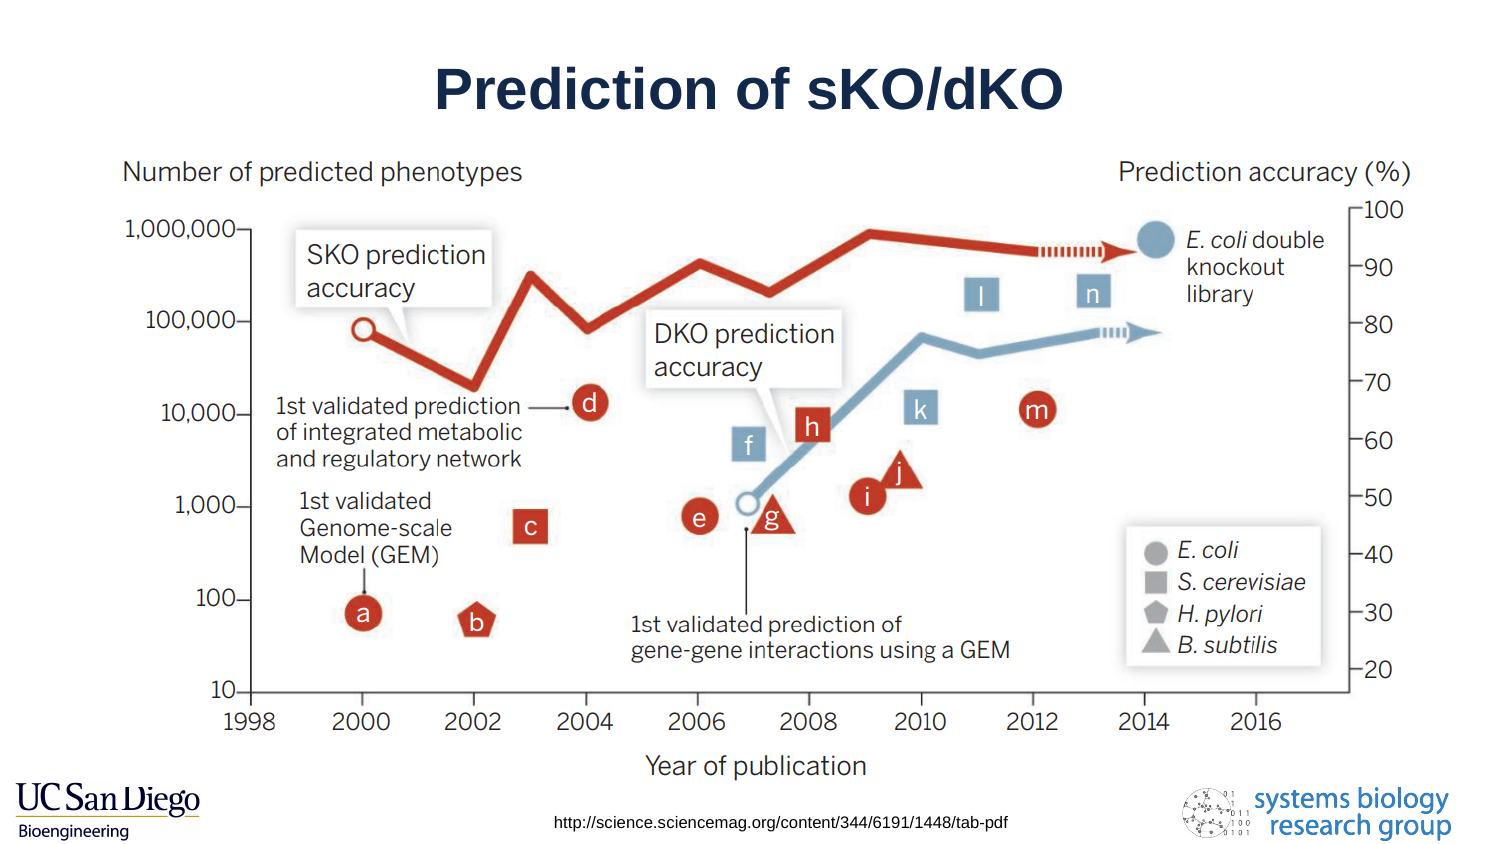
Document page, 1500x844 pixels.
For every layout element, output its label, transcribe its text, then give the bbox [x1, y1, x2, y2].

title Prediction of sKO/dKO [112, 46, 1388, 125]
picture [12, 146, 1451, 842]
text_box http://science.sciencemag.org/content/344/6191/1448/tab-pdf [504, 808, 1058, 835]
